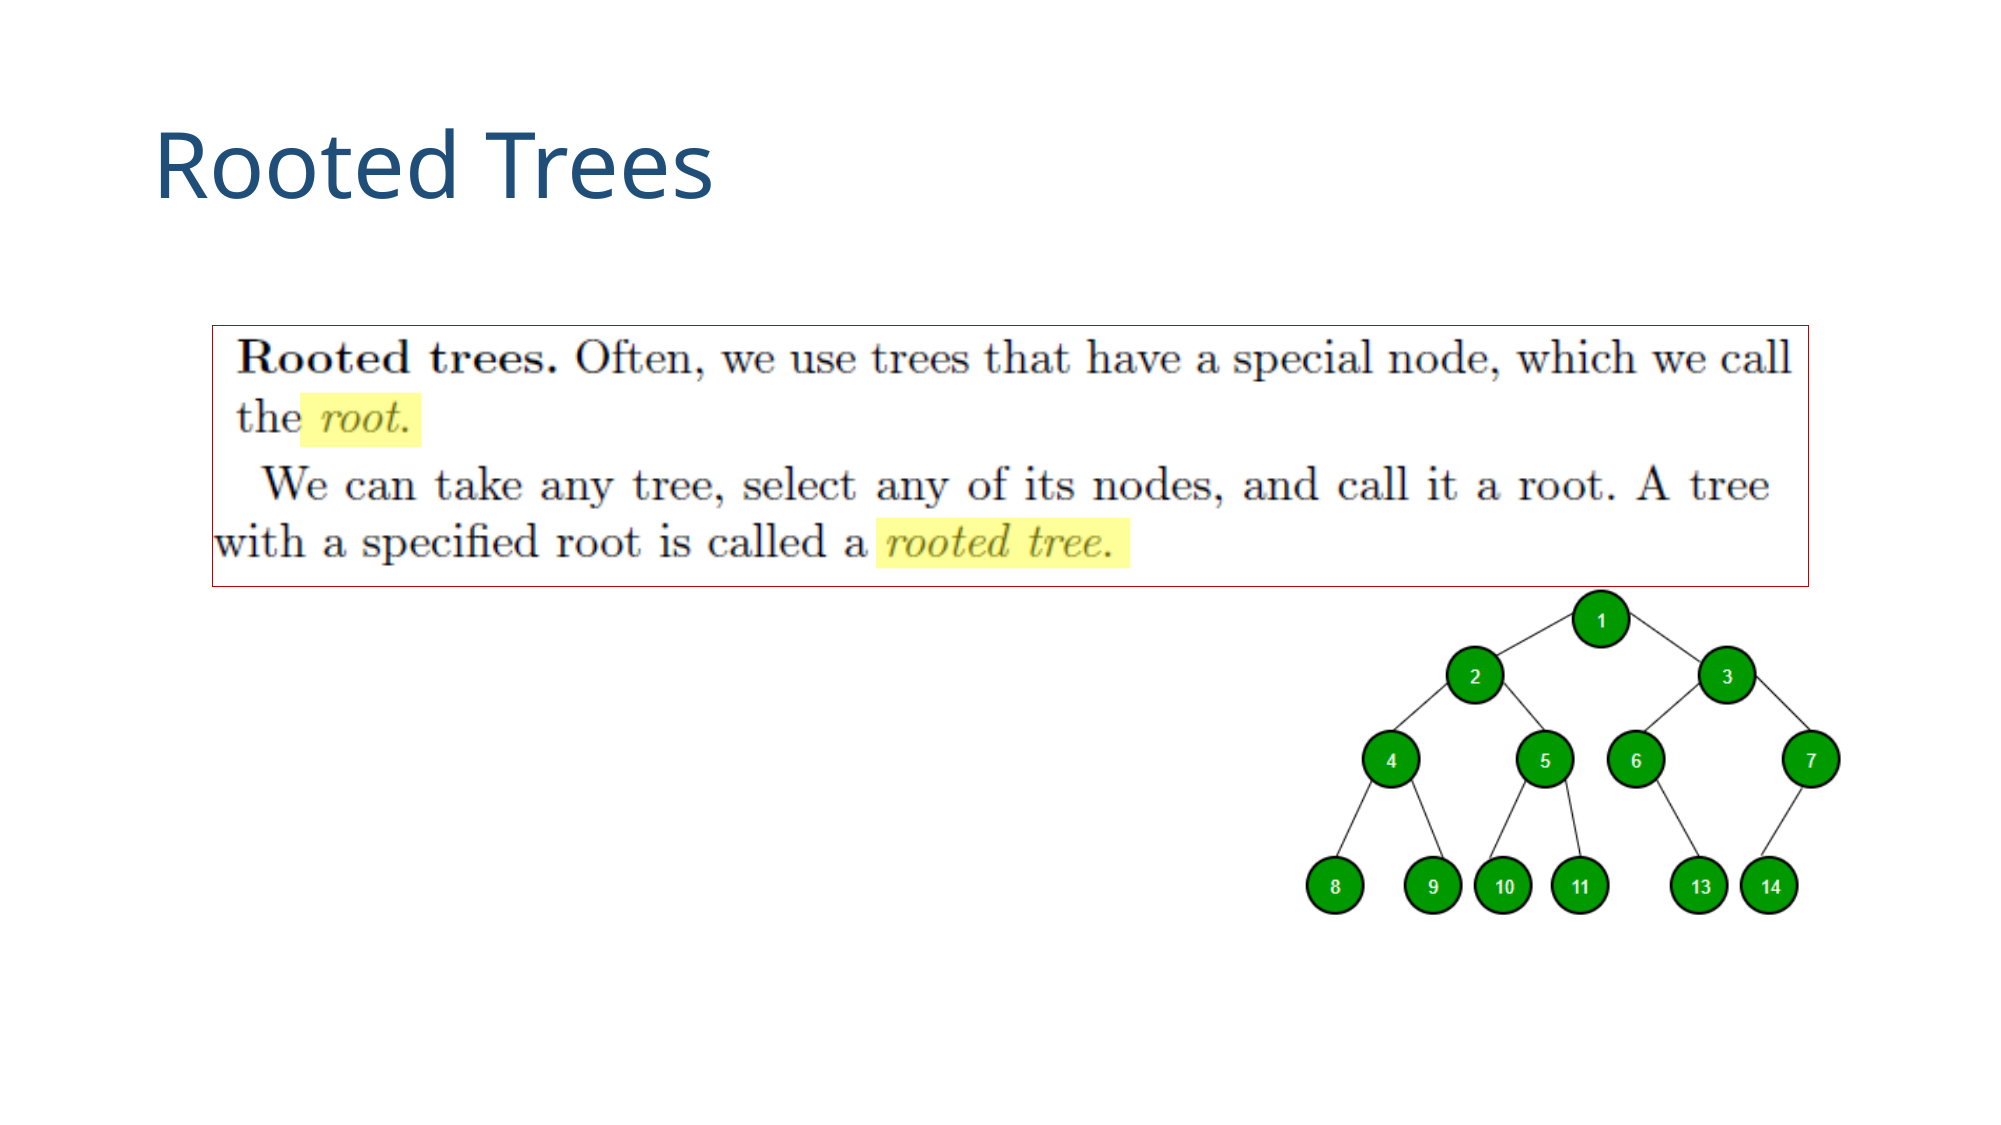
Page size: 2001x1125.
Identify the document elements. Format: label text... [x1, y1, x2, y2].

title Rooted Trees [137, 59, 1863, 278]
picture [212, 325, 1880, 999]
